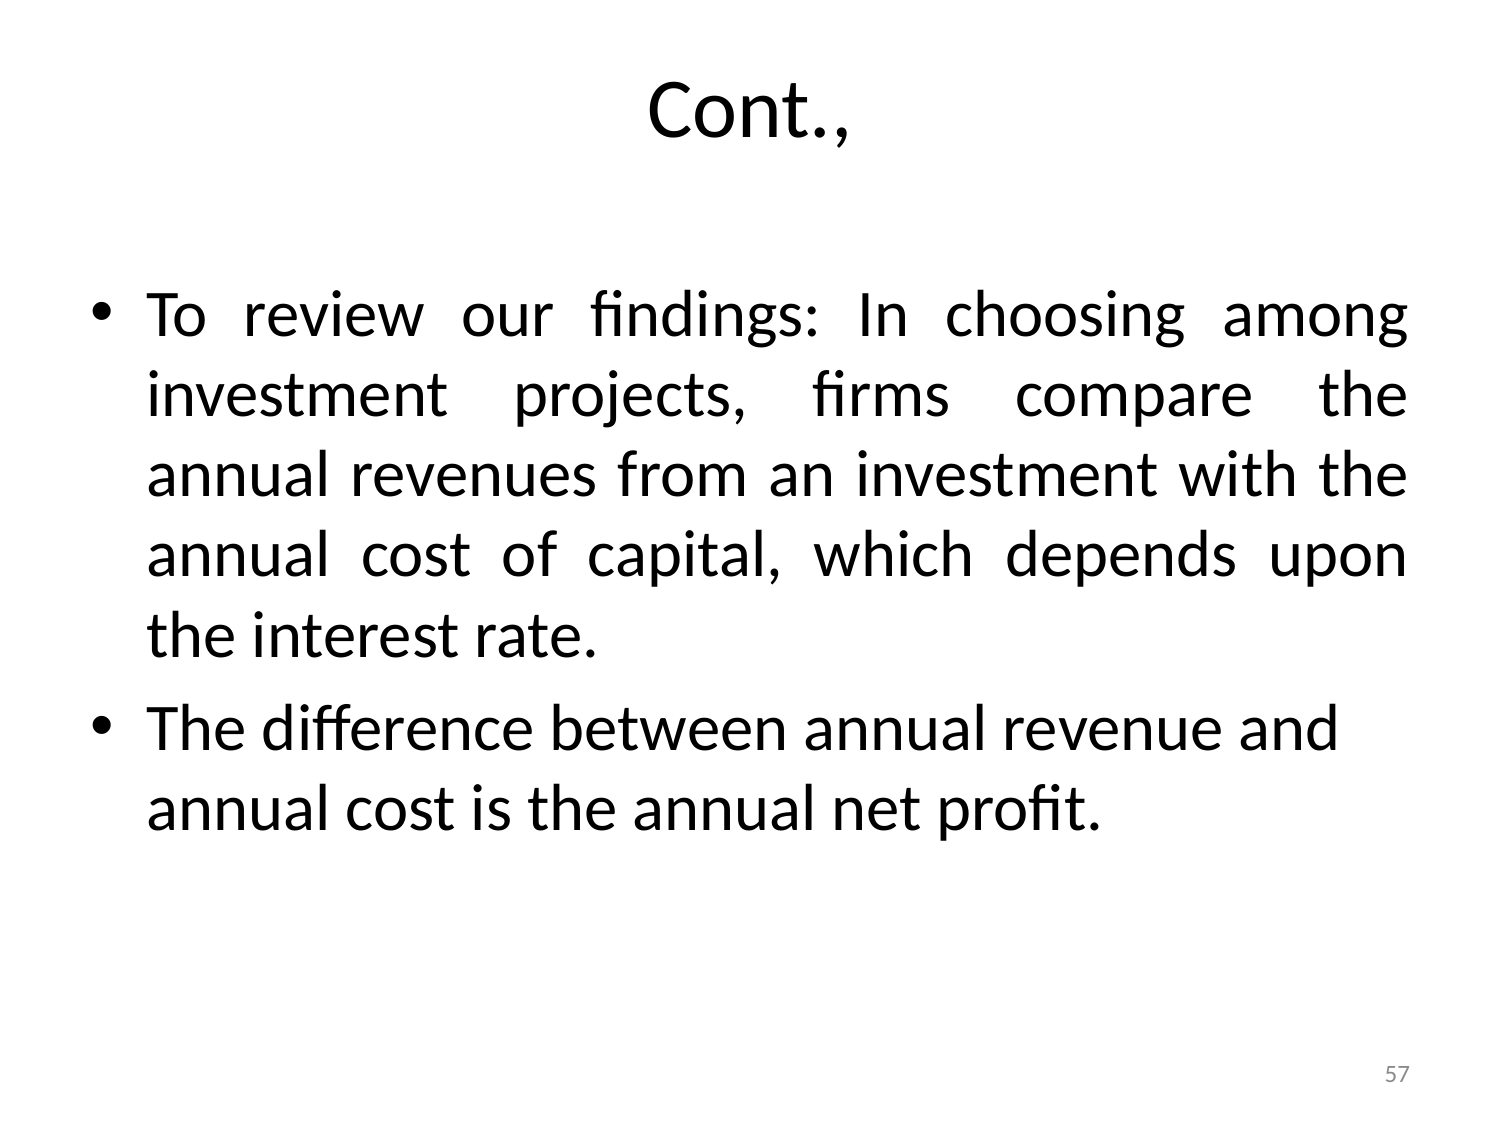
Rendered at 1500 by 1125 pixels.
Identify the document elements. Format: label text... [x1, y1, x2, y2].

title Cont., [75, 45, 1425, 163]
list To review our findings: In choosing among investment projects, firms compare the annual revenues from an investment with the annual cost of capital, which depends upon the interest rate. The difference between annual revenue and annual cost is the annual net profit. [75, 262, 1425, 1063]
slide_number 57 [1074, 1042, 1425, 1103]
